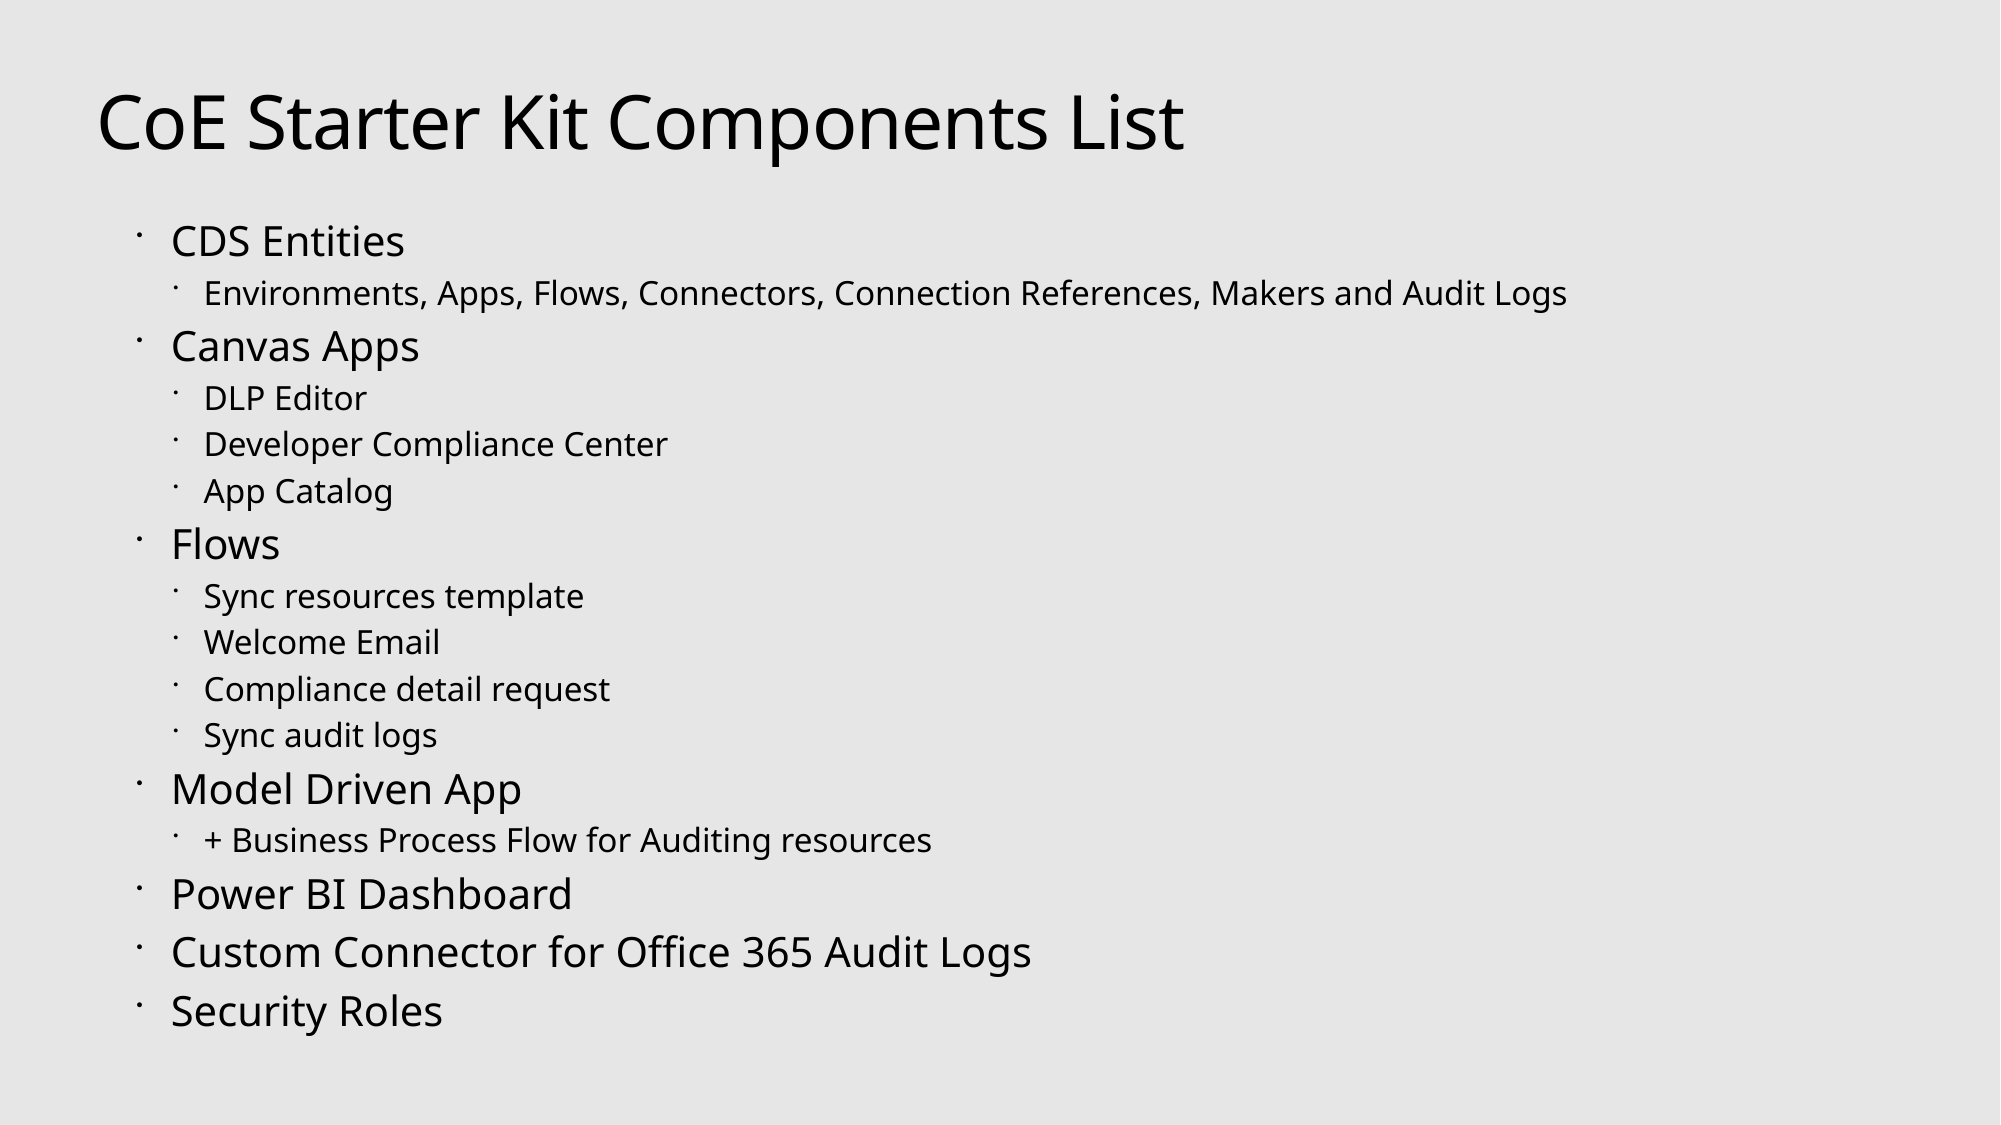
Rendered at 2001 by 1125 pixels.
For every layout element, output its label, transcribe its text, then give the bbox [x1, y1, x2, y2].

title CoE Starter Kit Components List [96, 75, 1904, 166]
list CDS Entities Environments, Apps, Flows, Connectors, Connection References, Makers and Audit Logs Canvas Apps DLP Editor Developer Compliance Center App Catalog Flows Sync resources template Welcome Email Compliance detail request Sync audit logs Model Driven App + Business Process Flow for Auditing resources Power BI Dashboard Custom Connector for Office 365 Audit Logs Security Roles [95, 215, 1904, 1066]
